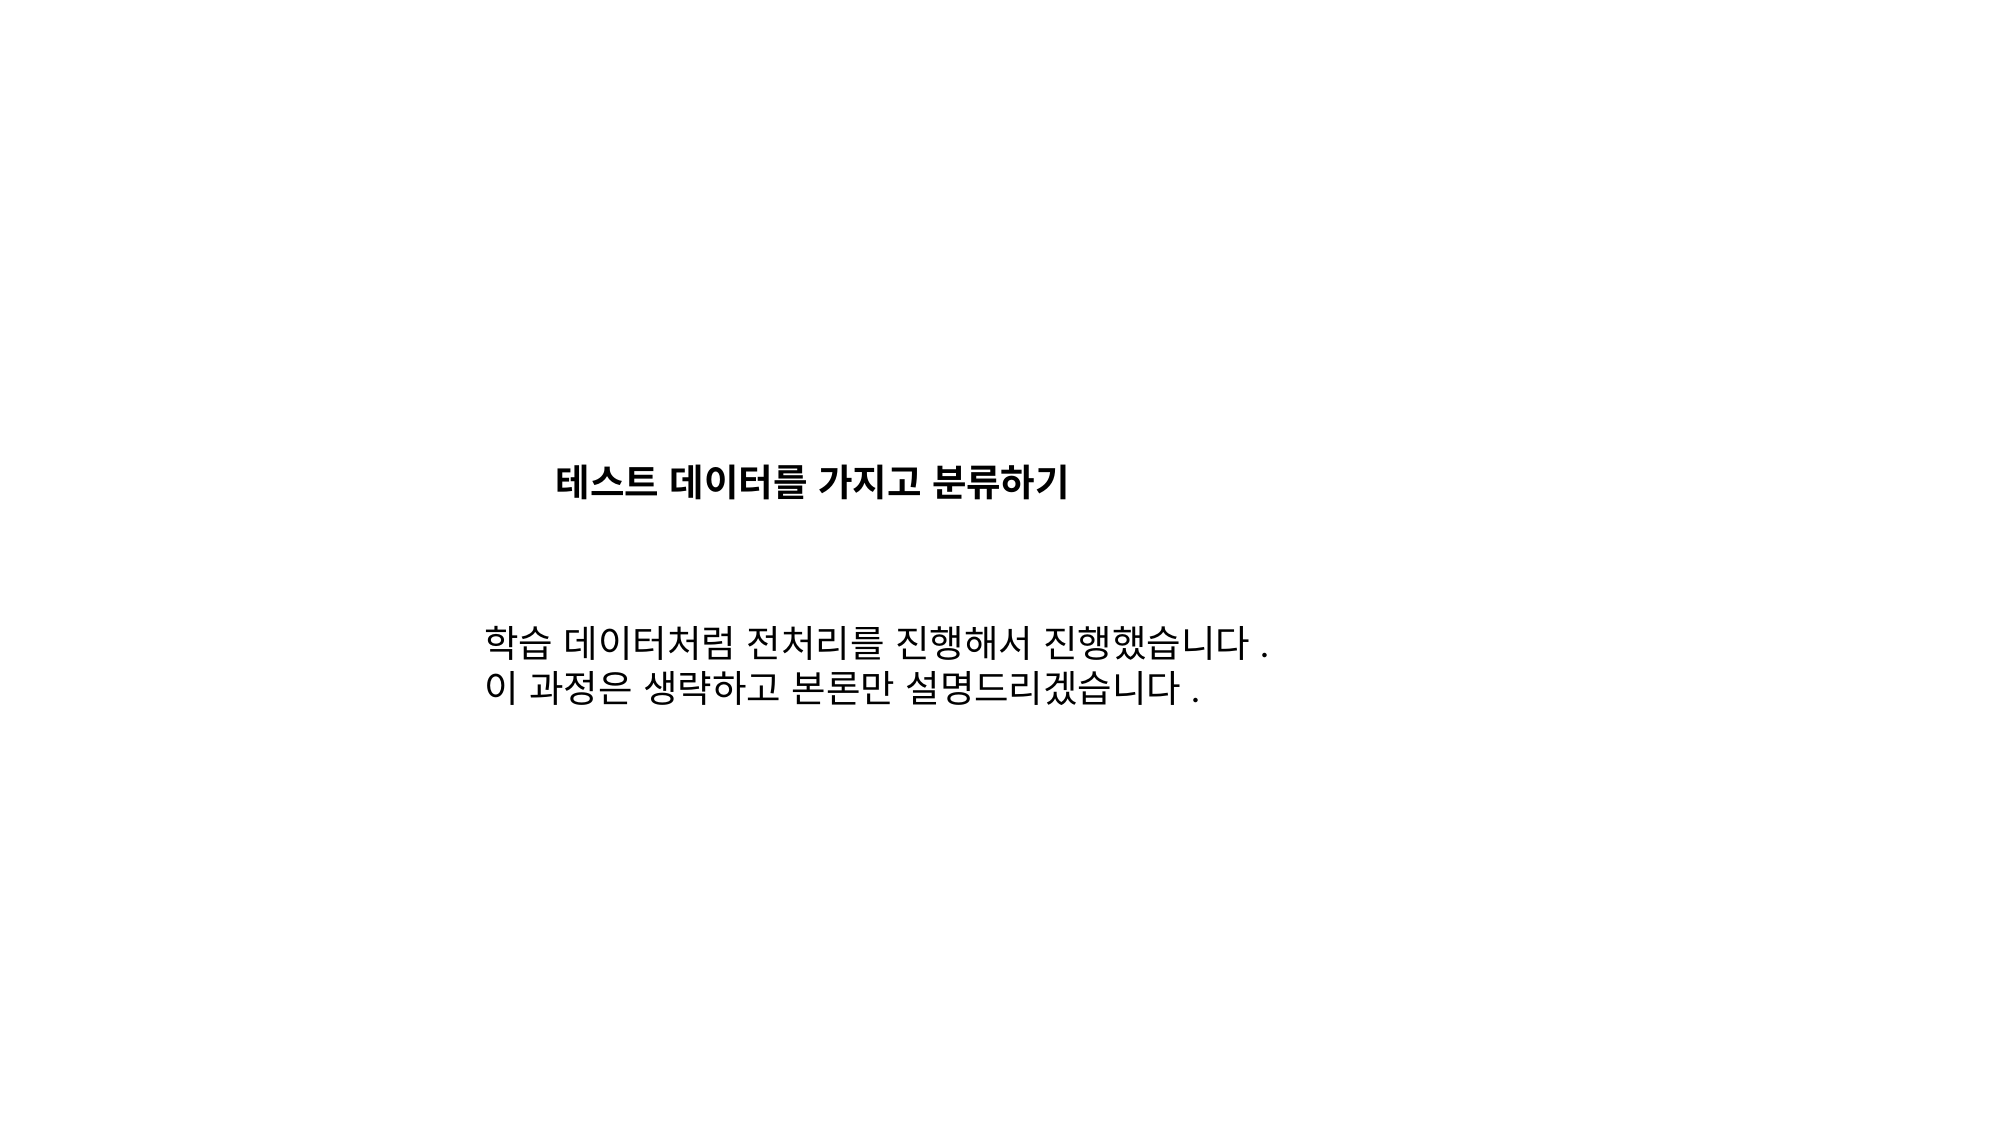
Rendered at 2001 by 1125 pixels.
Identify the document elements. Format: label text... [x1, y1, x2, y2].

text_box 학습 데이터처럼 전처리를 진행해서 진행했습니다. 이 과정은 생략하고 본론만 설명드리겠습니다. [469, 612, 1656, 718]
text_box 테스트 데이터를 가지고 분류하기 [541, 451, 1849, 512]
